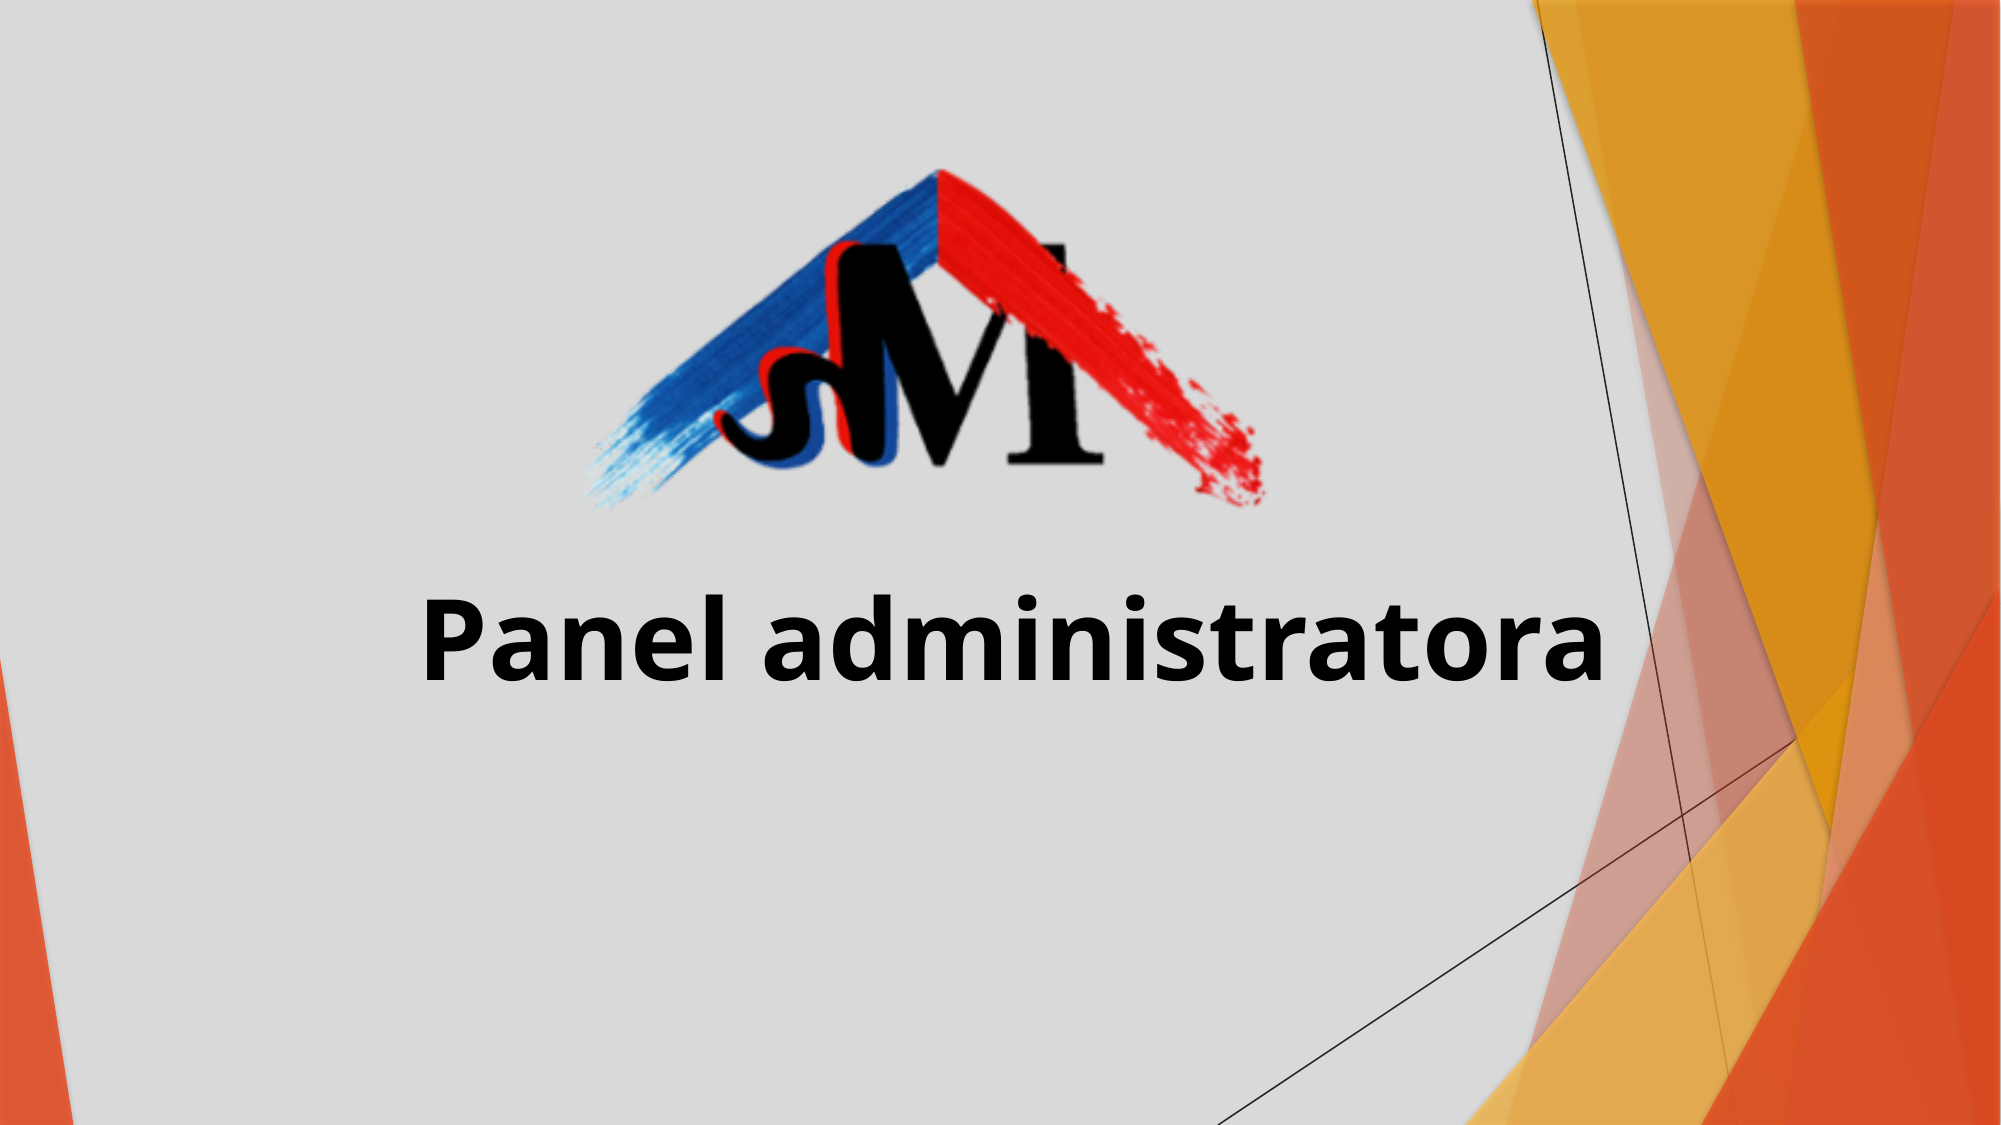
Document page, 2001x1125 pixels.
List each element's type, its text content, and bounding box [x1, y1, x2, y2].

title Panel administratora [402, 570, 1755, 711]
picture [578, 167, 1269, 520]
